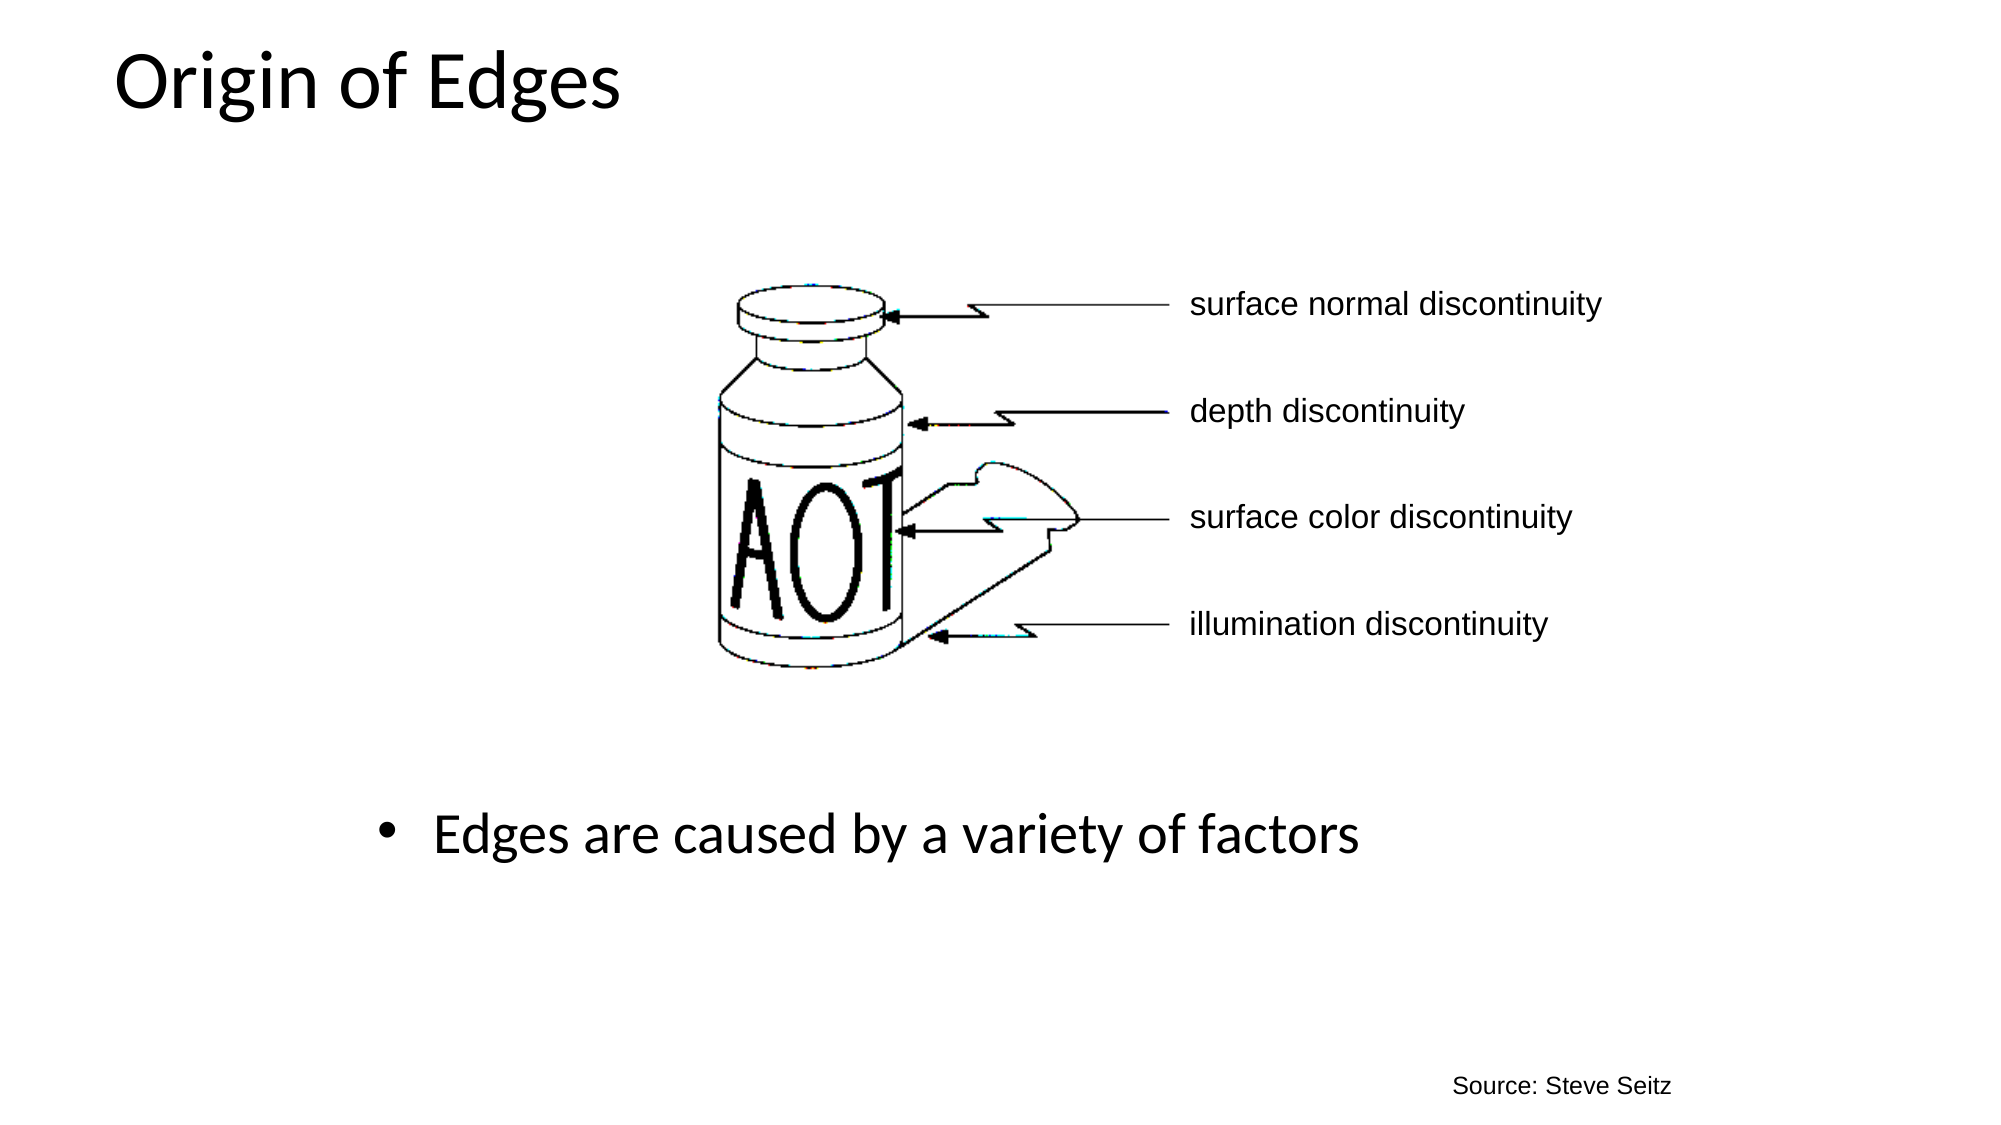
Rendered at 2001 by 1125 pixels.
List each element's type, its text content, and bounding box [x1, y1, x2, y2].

text_box [250, 15, 1751, 76]
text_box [687, 237, 1179, 707]
text_box surface normal discontinuity [1182, 274, 1618, 330]
text_box surface color discontinuity [1182, 487, 1589, 543]
text_box depth discontinuity [1182, 382, 1481, 437]
text_box illumination discontinuity [1182, 594, 1565, 650]
title Origin of Edges [99, 0, 1900, 150]
list Edges are caused by a variety of factors [362, 787, 1638, 1013]
text_box Source: Steve Seitz [1437, 1062, 1740, 1108]
